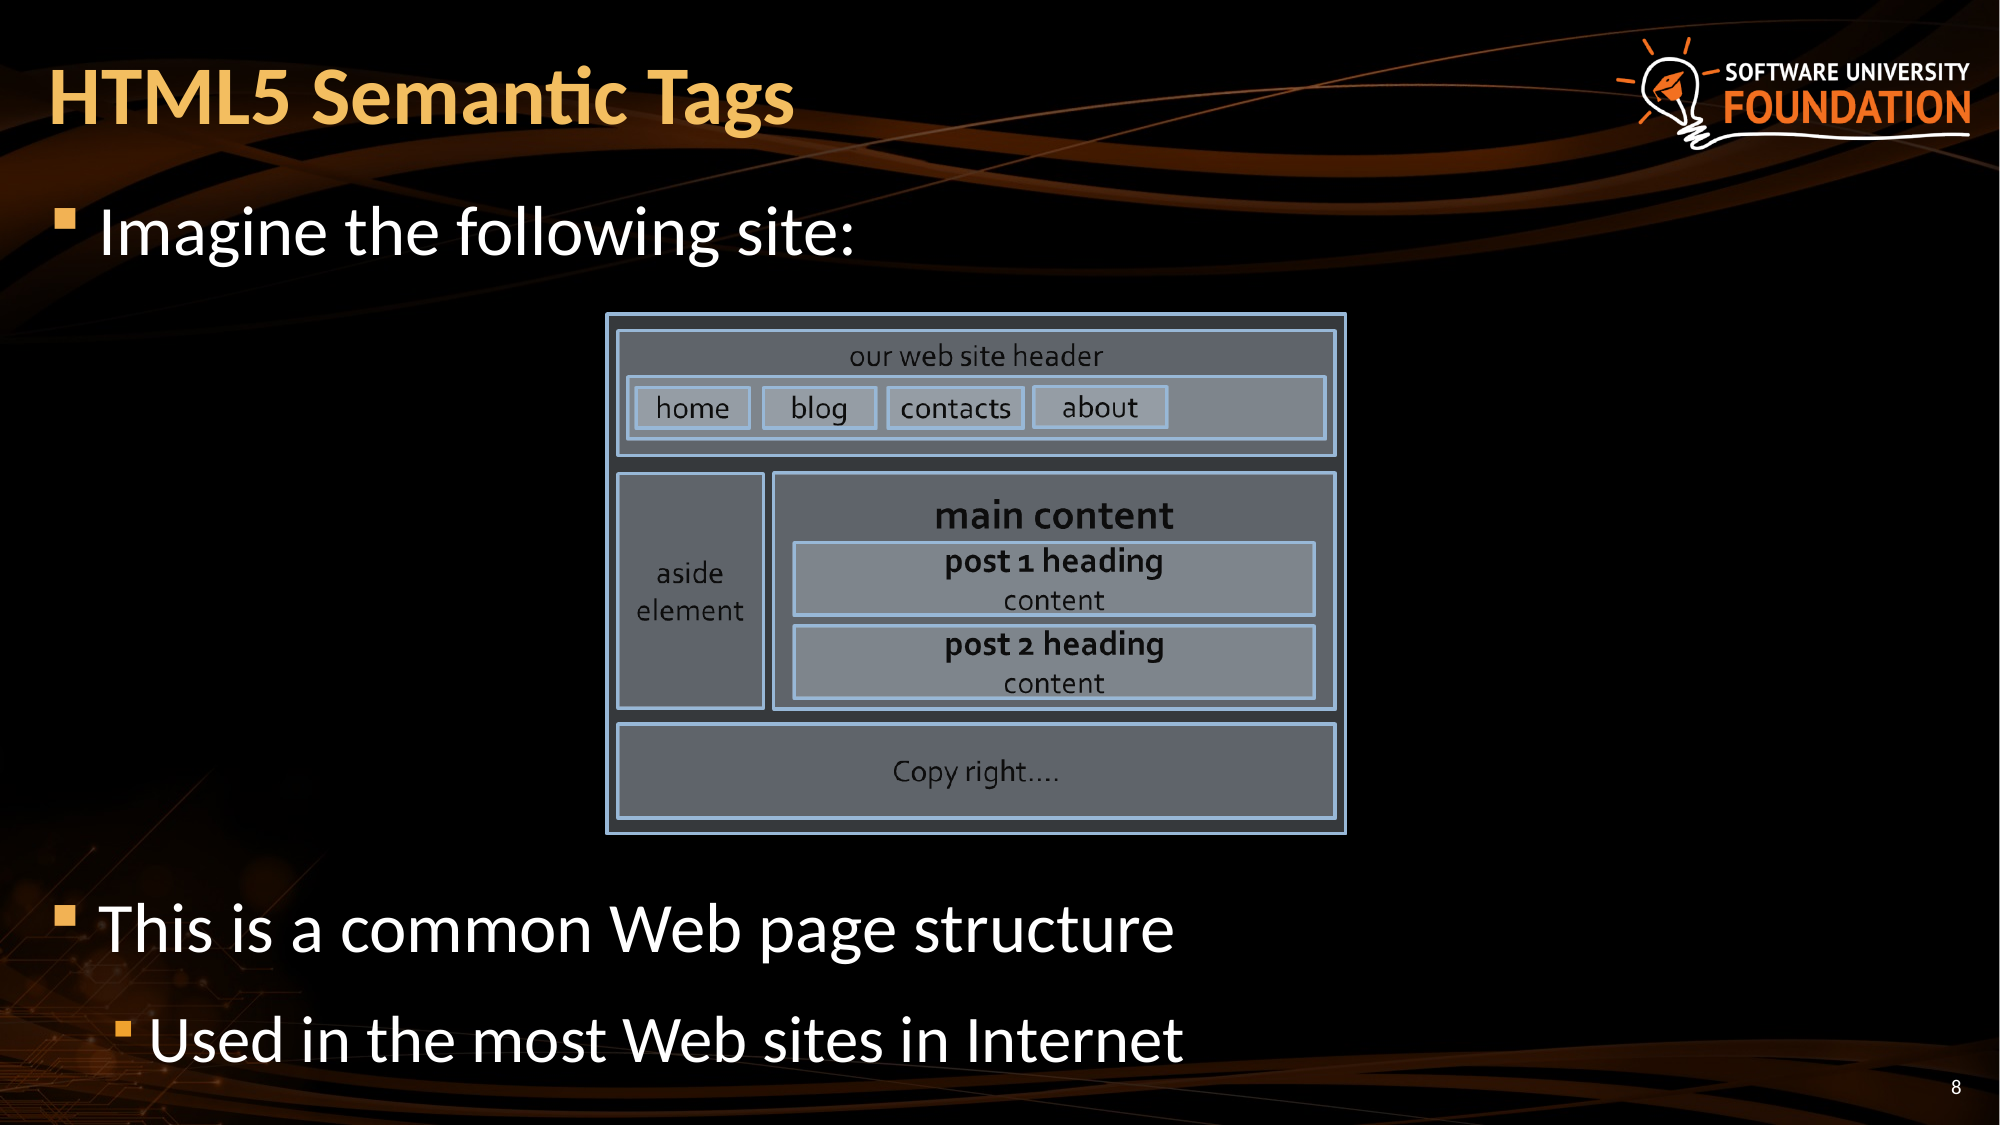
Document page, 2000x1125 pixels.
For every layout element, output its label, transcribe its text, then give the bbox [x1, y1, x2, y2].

picture [0, 0, 2000, 1125]
list Imagine the following site: This is a common Web page structure Used in the most Web sites in Internet [31, 174, 1968, 1103]
slide_number 8 [1897, 1070, 1968, 1103]
title HTML5 Semantic Tags [30, 6, 1602, 189]
